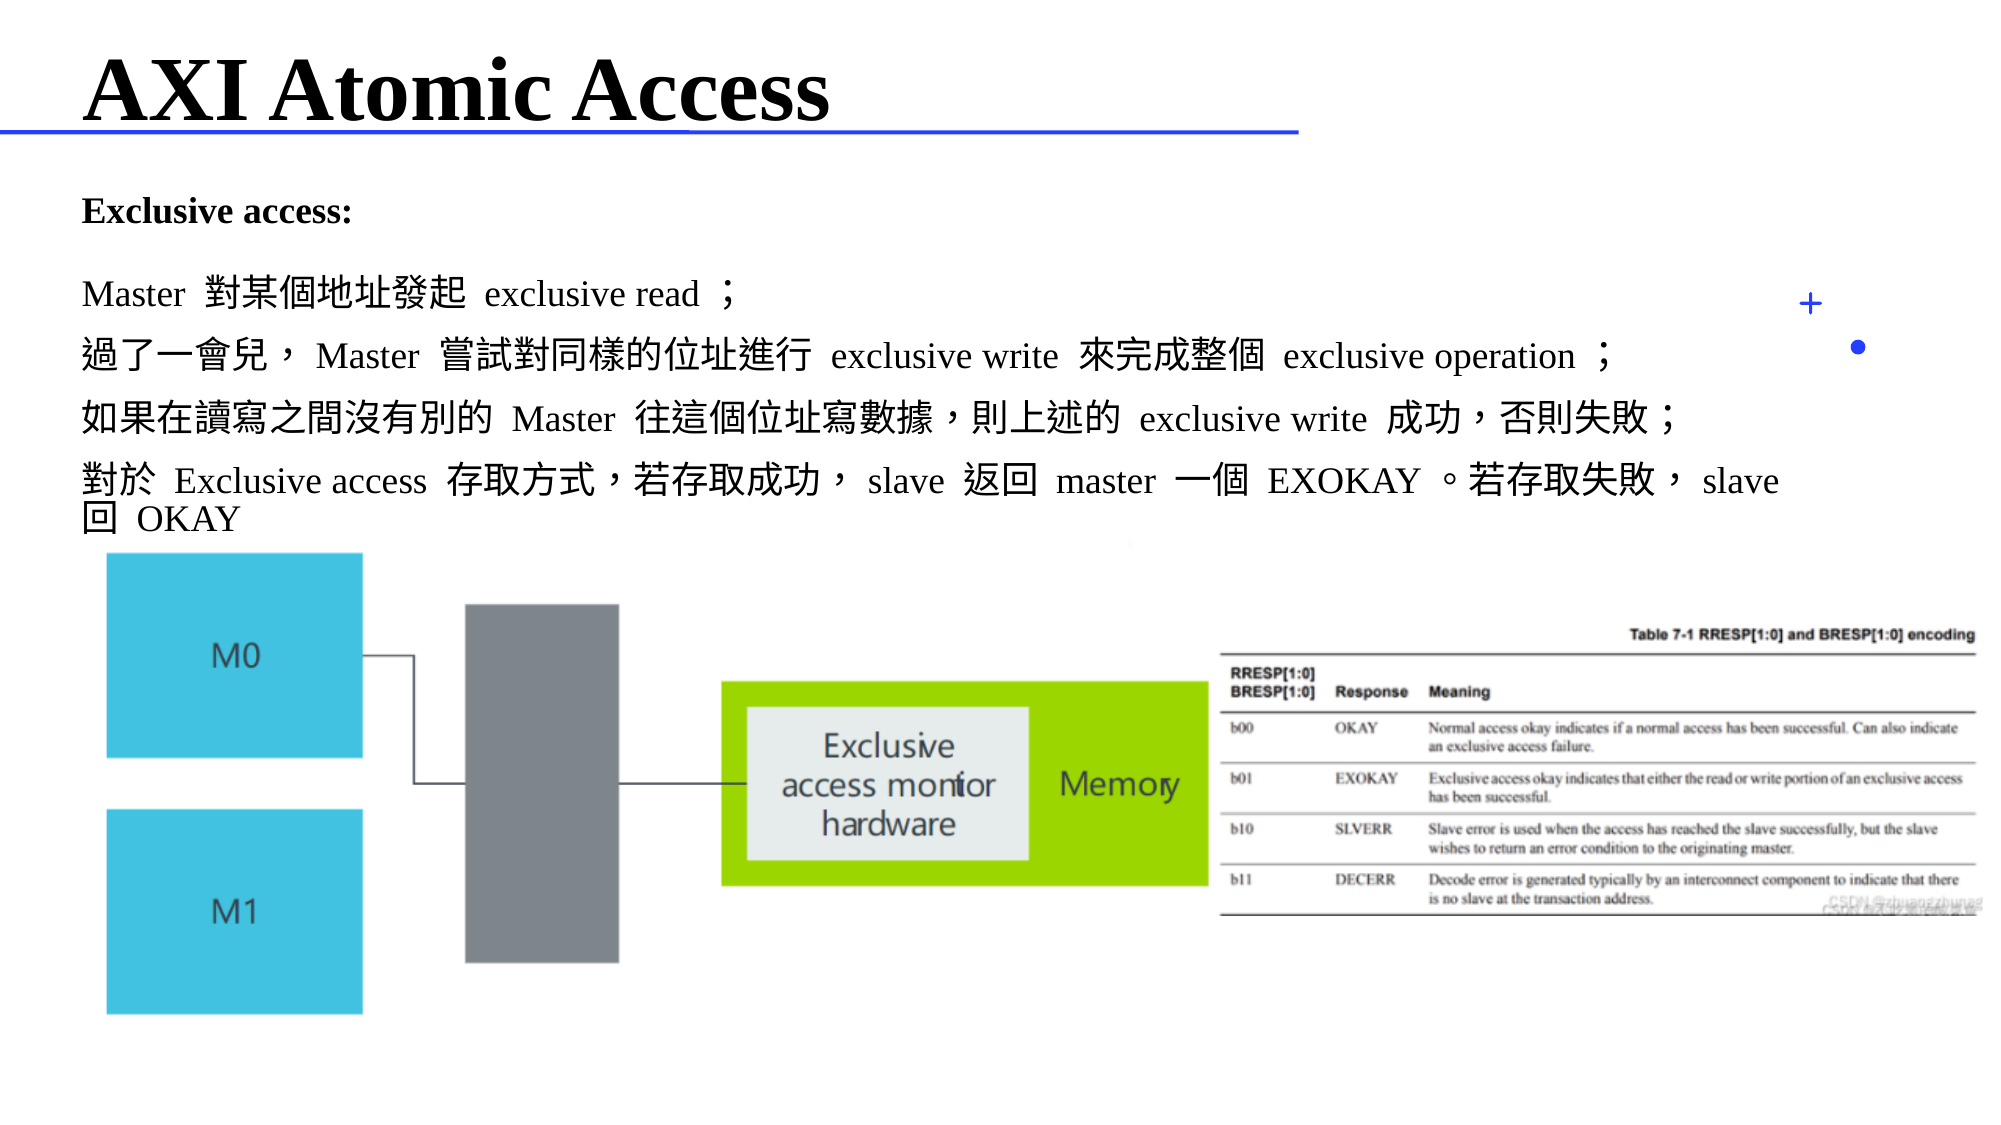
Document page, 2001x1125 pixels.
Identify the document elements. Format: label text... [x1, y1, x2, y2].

picture [90, 538, 1986, 1024]
title AXI Atomic Access [67, 0, 1083, 148]
text_box Exclusive access: Master 對某個地址發起 exclusive read； 過了一會兒，Master 嘗試對同樣的位址進行 exclusive write 來完成整個 exclusive operation； 如果在讀寫之間沒有別的 Master 往這個位址寫數據，則上述的 exclusive write 成功，否則失敗； 對於 Exclusive access 存取方式，若存取成功，slave 返回 master 一個 EXOKAY。若存取失敗，slave 回 OKAY [66, 178, 1832, 546]
